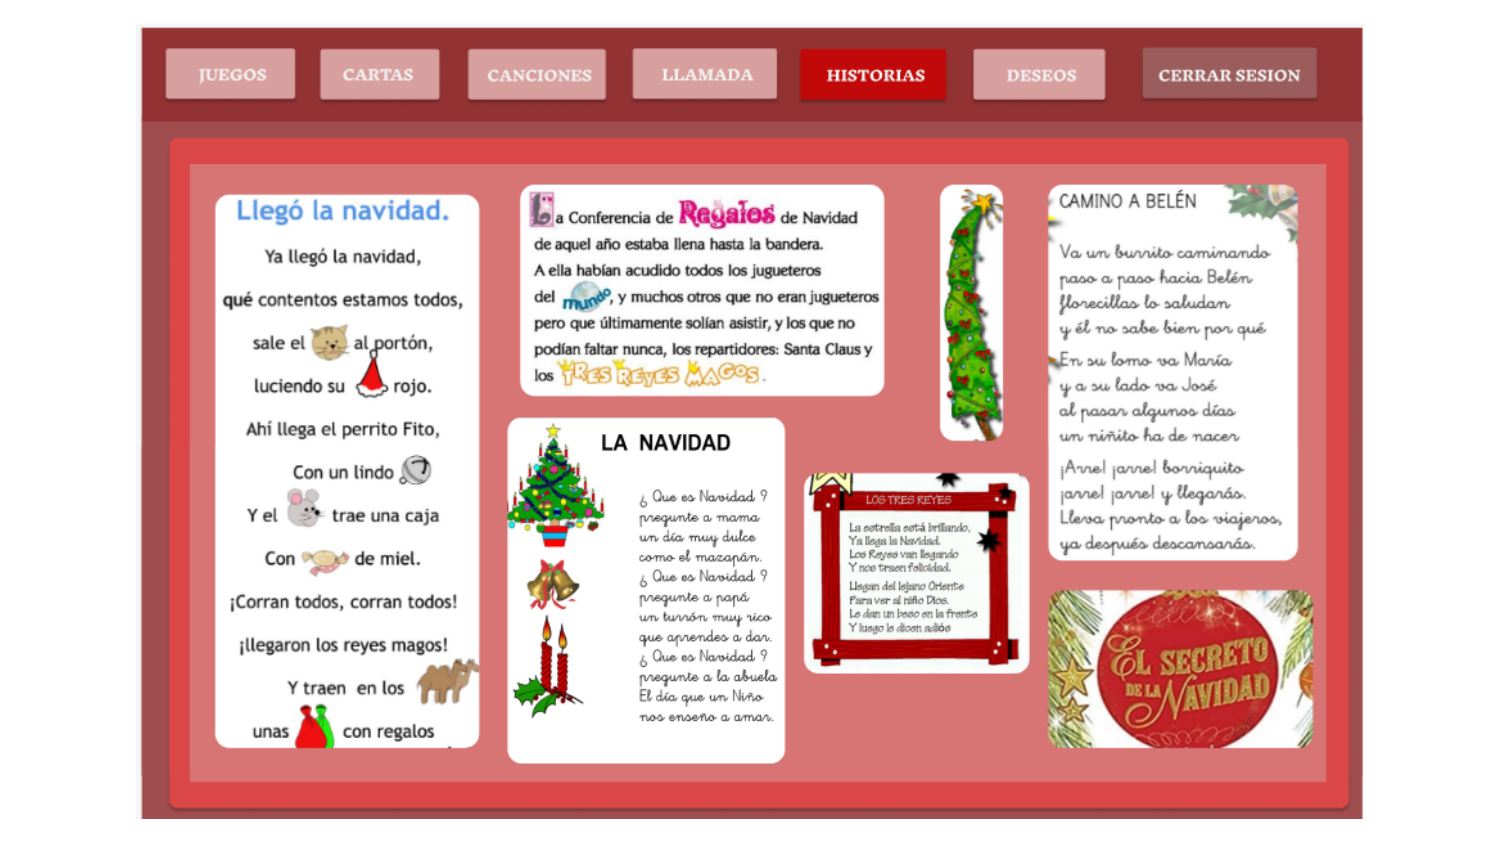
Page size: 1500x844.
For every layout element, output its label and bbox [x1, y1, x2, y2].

picture [135, 24, 1365, 819]
